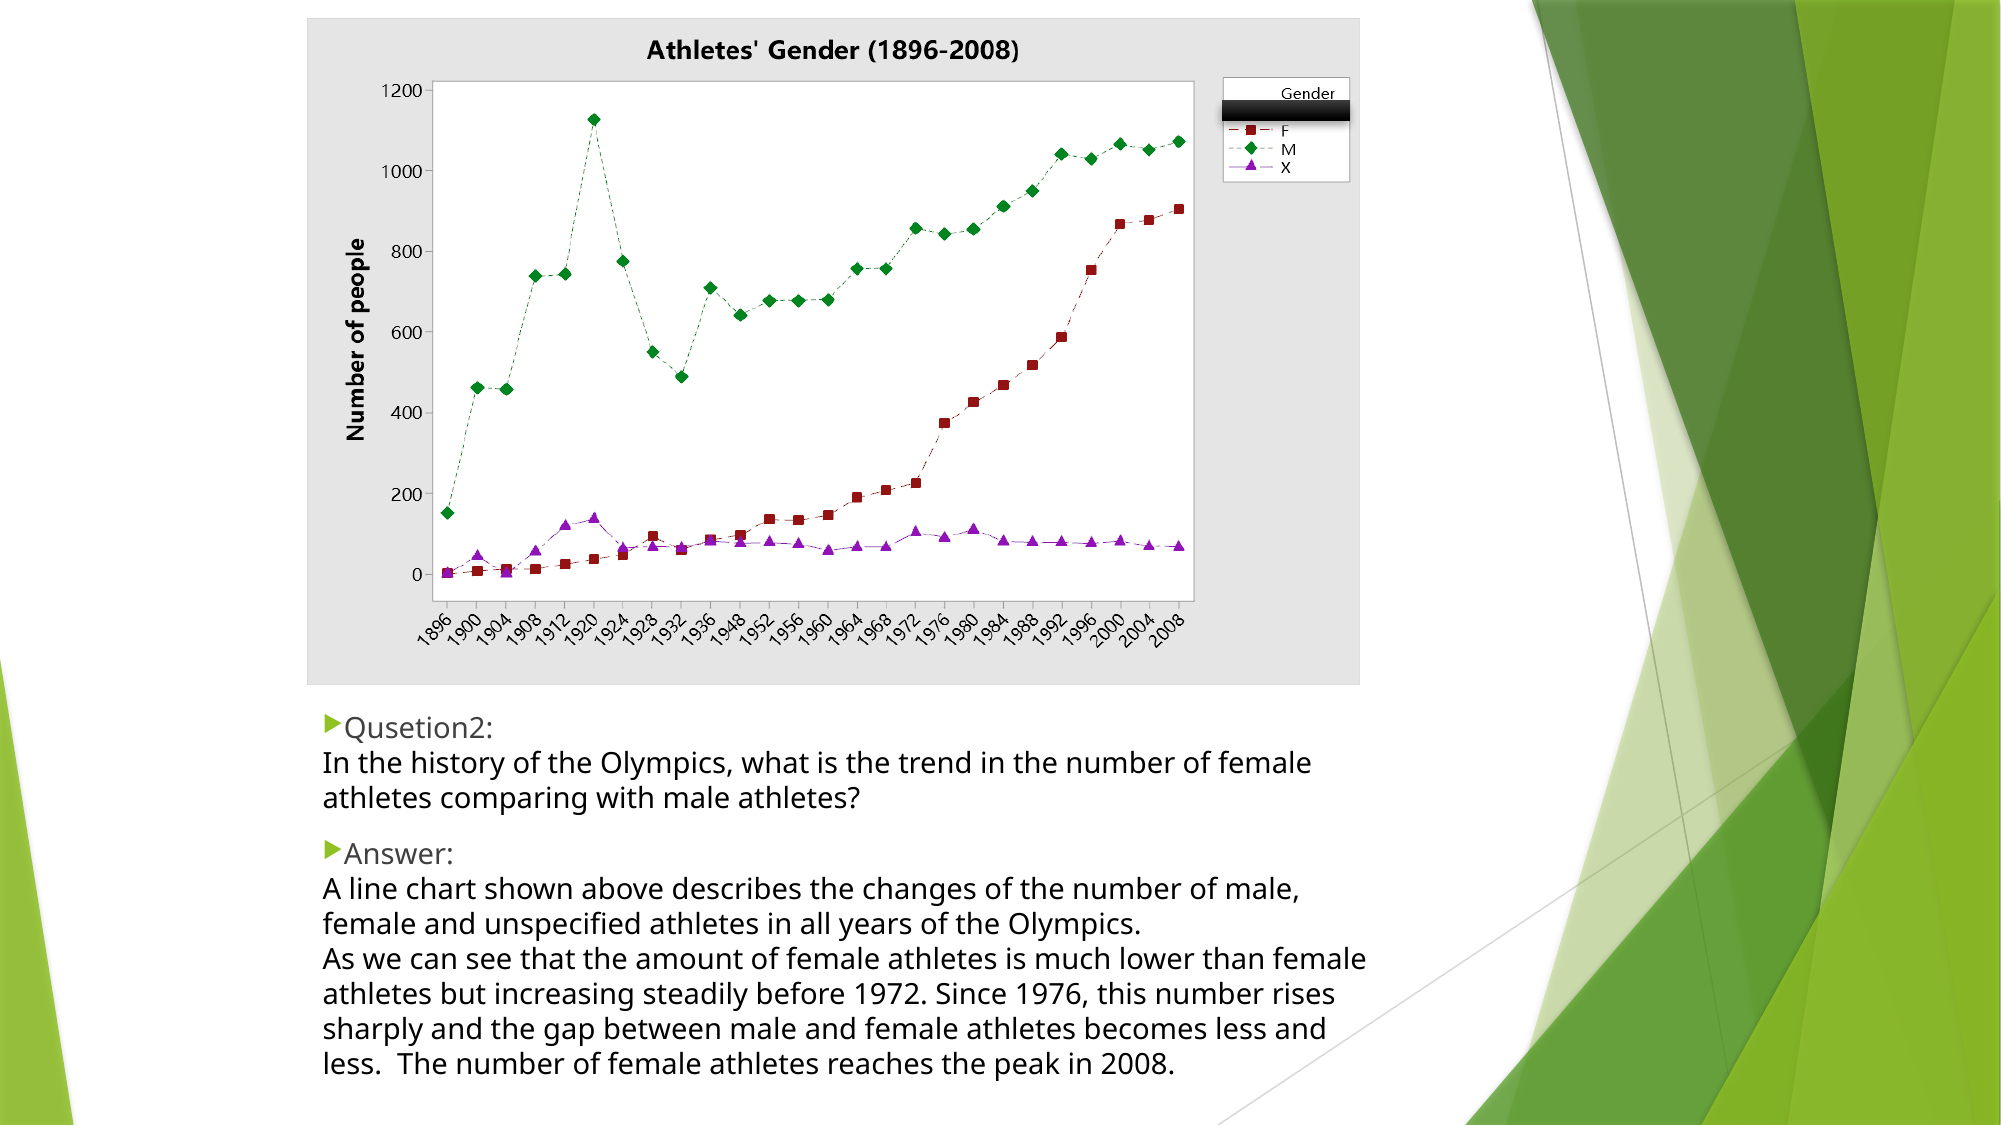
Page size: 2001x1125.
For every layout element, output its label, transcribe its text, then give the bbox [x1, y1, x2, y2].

text_box Qusetion2: In the history of the Olympics, what is the trend in the number of female athletes comparing with male athletes? Answer: A line chart shown above describes the changes of the number of male, female and unspecified athletes in all years of the Olympics. As we can see that the amount of female athletes is much lower than female athletes but increasing steadily before 1972. Since 1976, this number rises sharply and the gap between male and female athletes becomes less and less. The number of female athletes reaches the peak in 2008. [307, 702, 1386, 1088]
picture [307, 18, 1360, 685]
